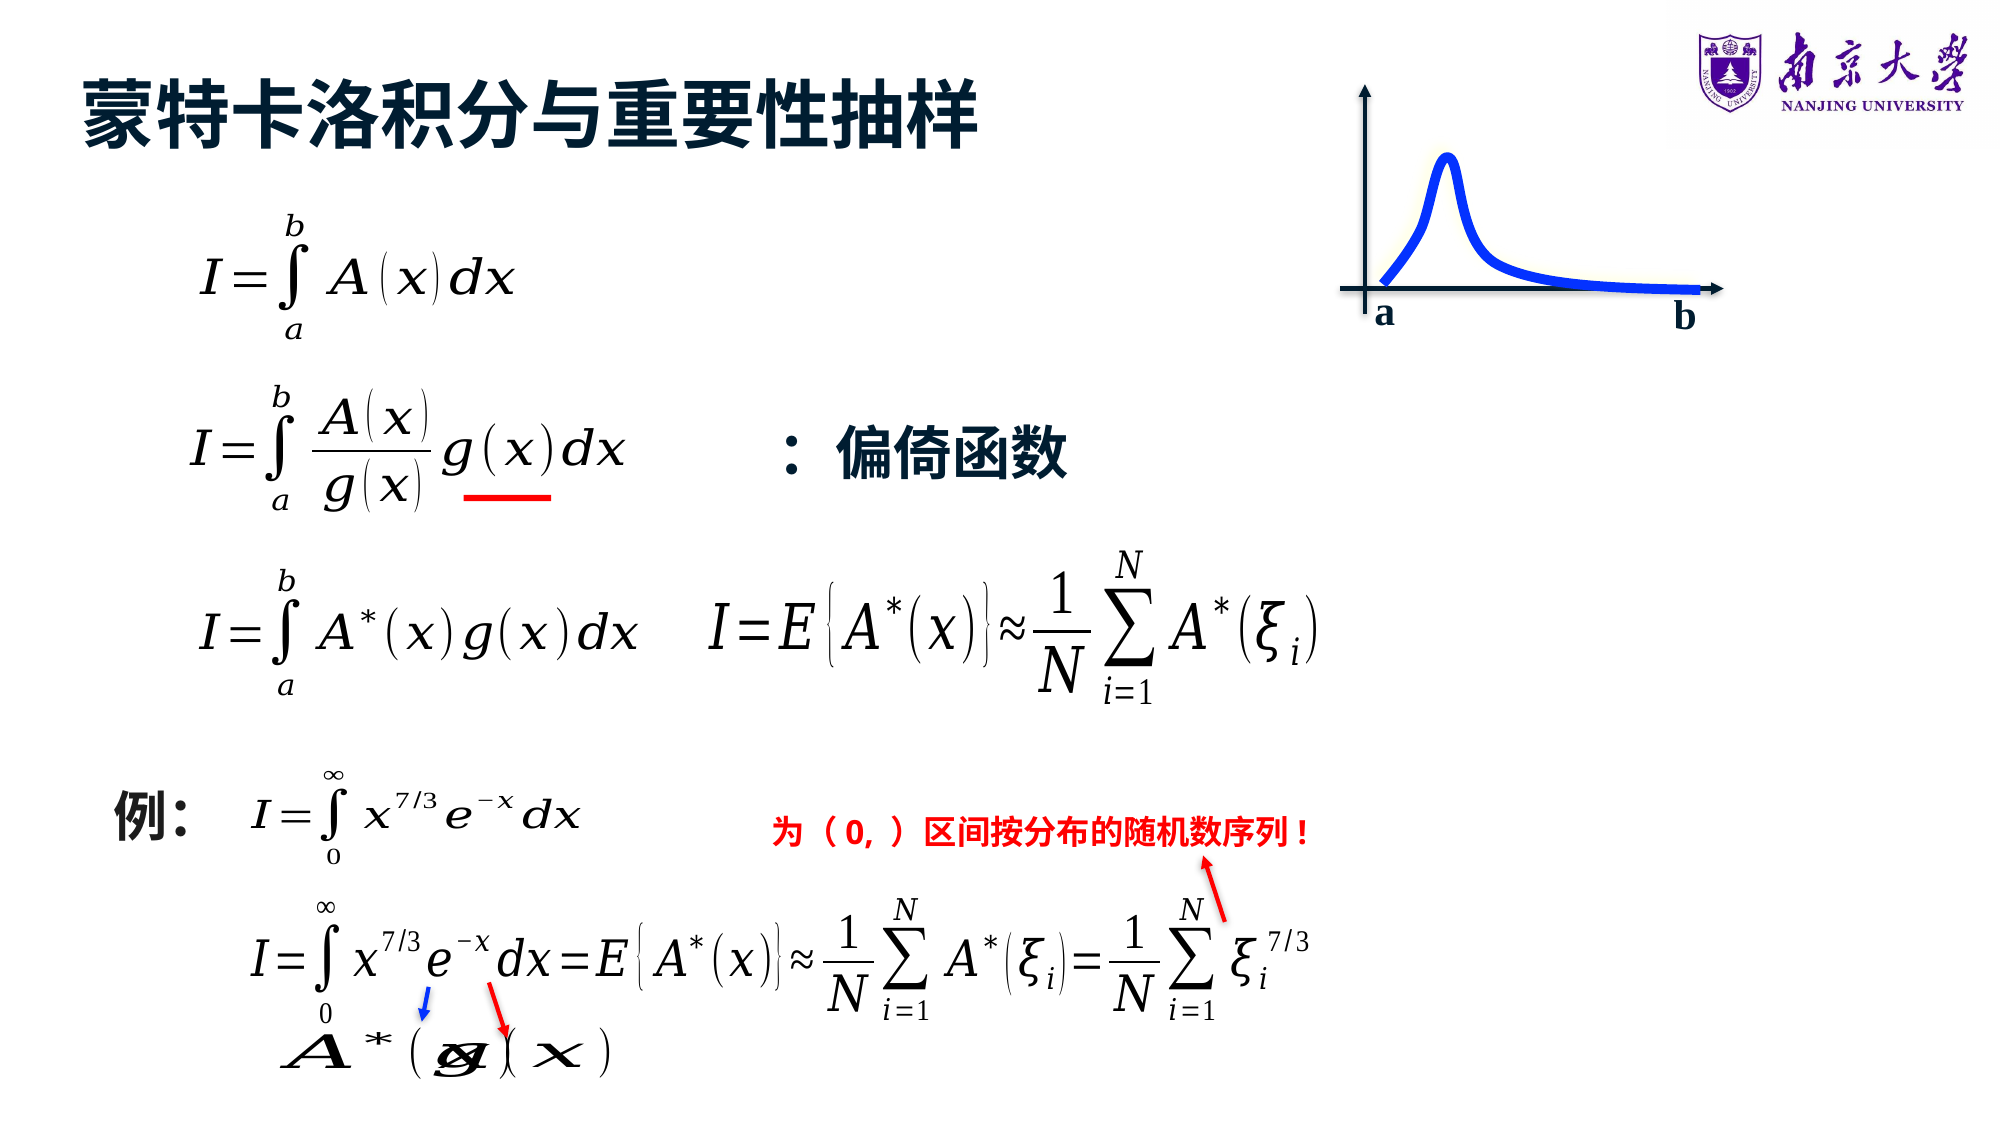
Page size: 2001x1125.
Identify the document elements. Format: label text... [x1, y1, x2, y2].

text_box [1202, 855, 1226, 923]
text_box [488, 982, 508, 1039]
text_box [186, 379, 630, 518]
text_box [421, 986, 429, 1022]
text_box 例： [98, 775, 215, 855]
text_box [1339, 83, 1724, 347]
text_box 蒙特卡洛积分与重要性抽样 [65, 60, 1067, 166]
picture [1666, 0, 2000, 149]
